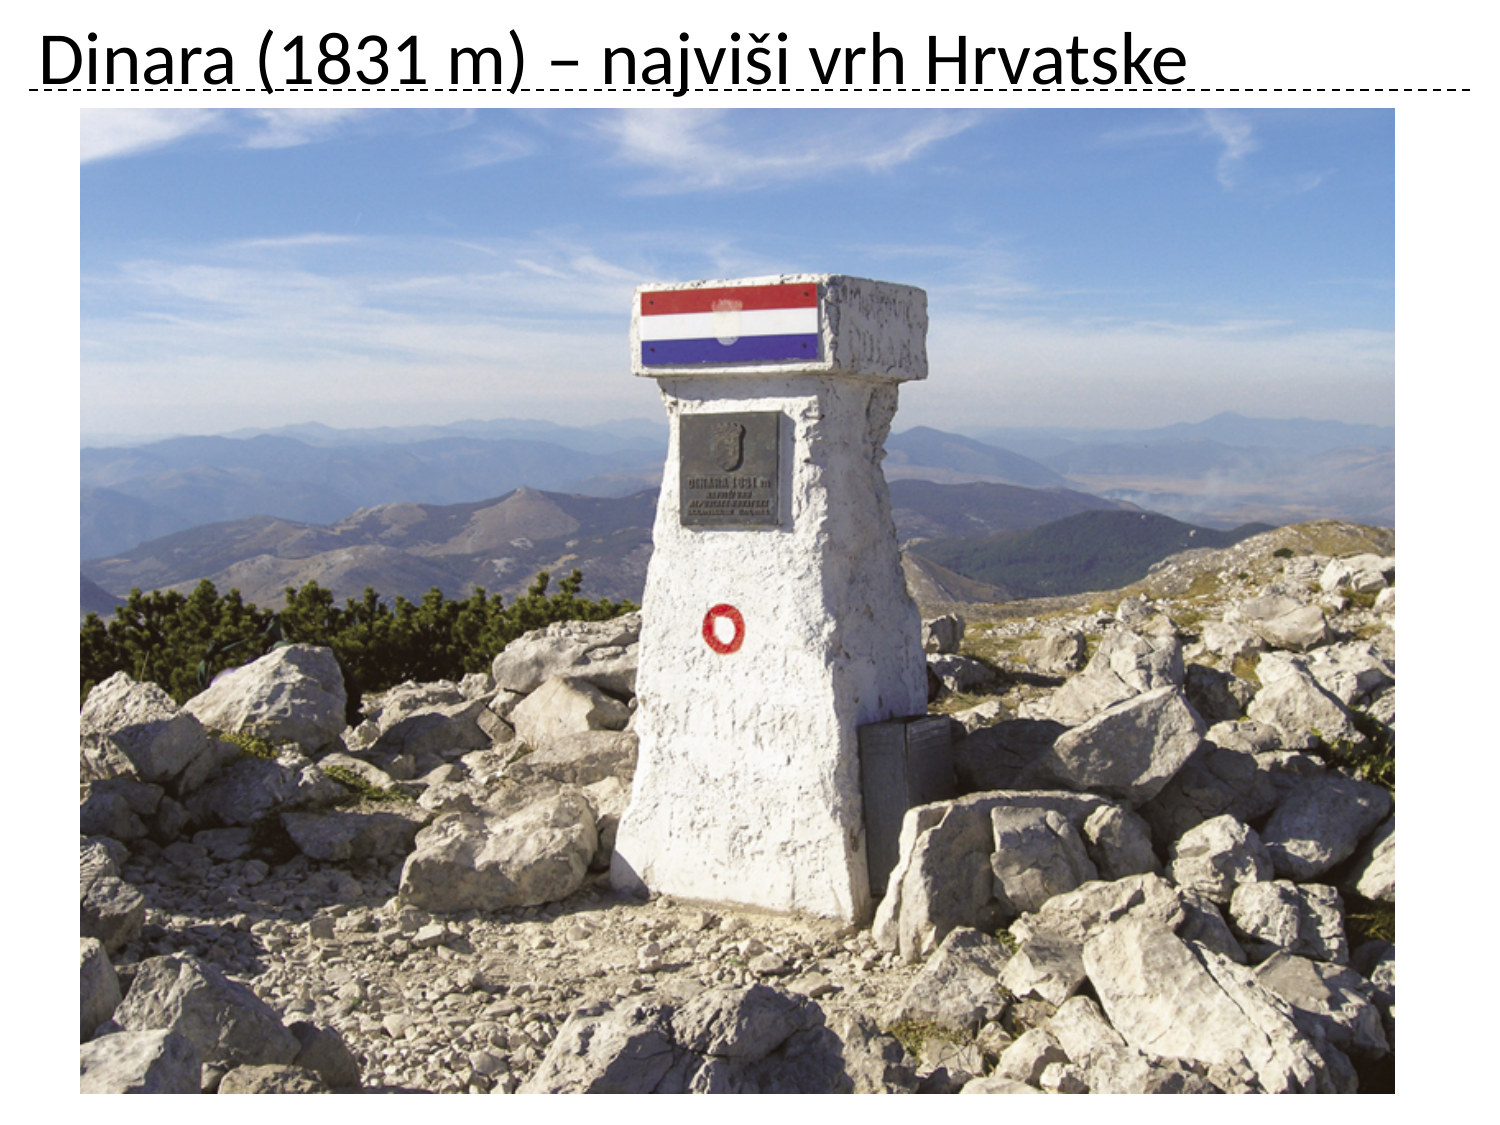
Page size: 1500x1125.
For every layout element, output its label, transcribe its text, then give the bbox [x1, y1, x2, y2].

title Dinara (1831 m) – najviši vrh Hrvatske [23, 7, 1477, 102]
picture [80, 108, 1395, 1095]
